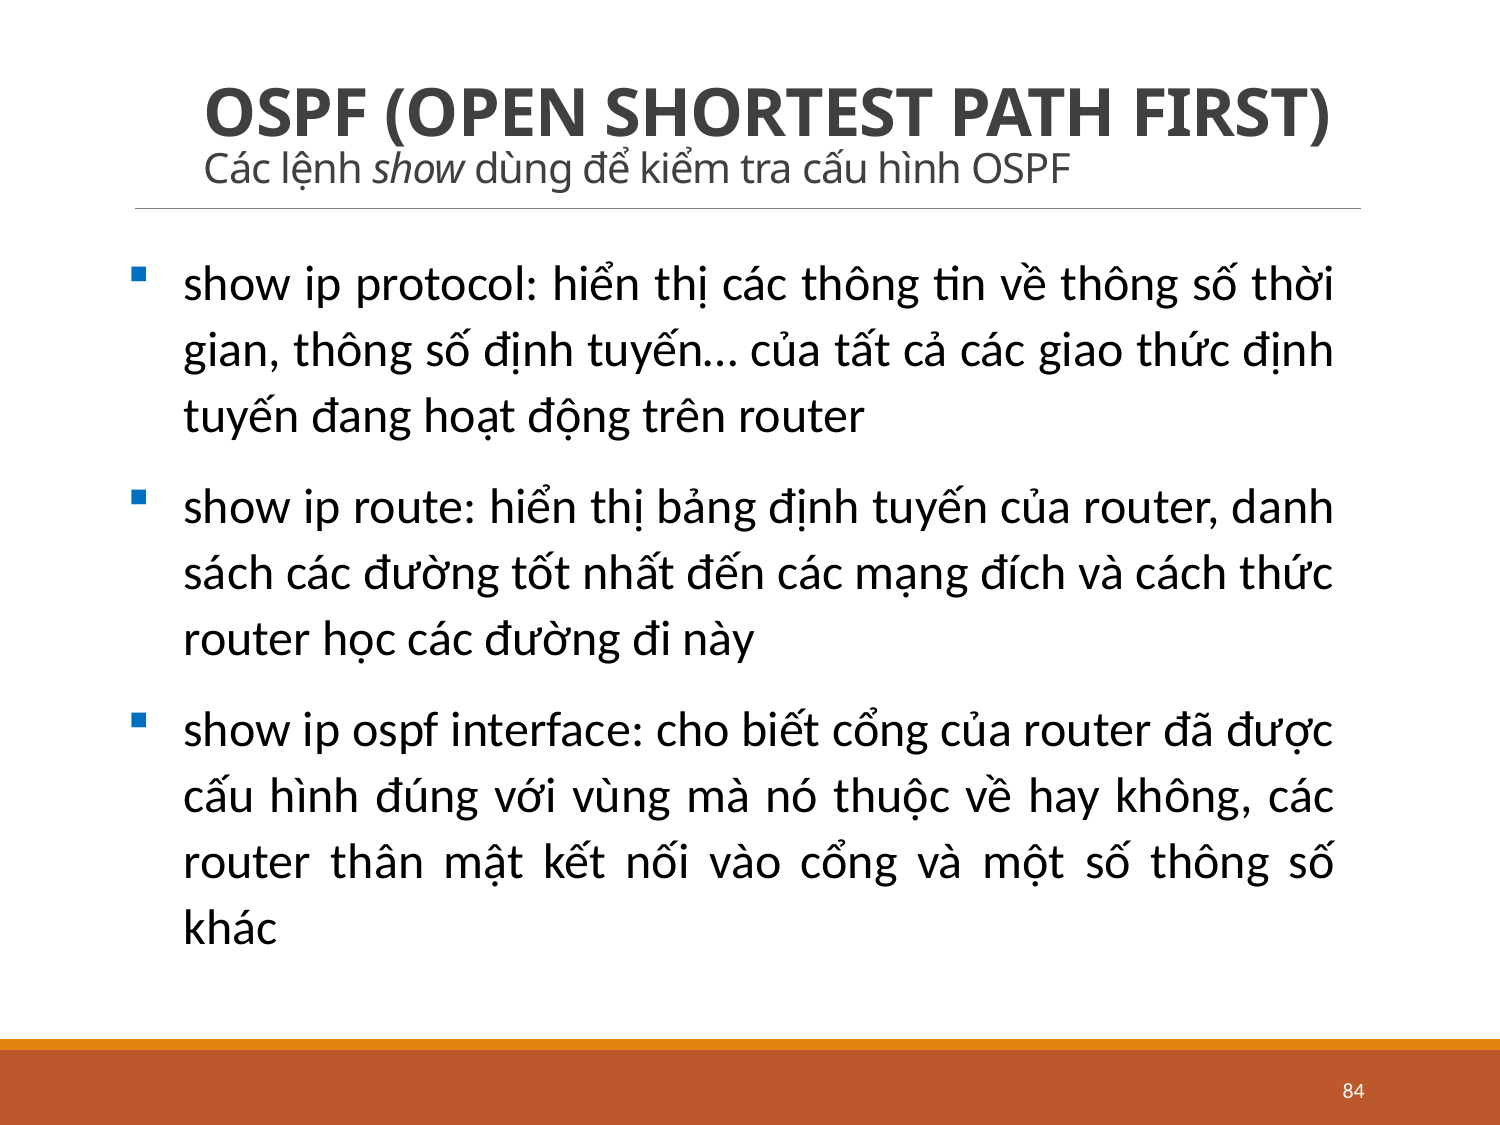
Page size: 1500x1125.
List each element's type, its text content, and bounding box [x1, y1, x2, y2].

text_box show ip protocol: hiển thị các thông tin về thông số thời gian, thông số định tuyến… của tất cả các giao thức định tuyến đang hoạt động trên router show ip route: hiển thị bảng định tuyến của router, danh sách các đường tốt nhất đến các mạng đích và cách thức router học các đường đi này show ip ospf interface: cho biết cổng của router đã được cấu hình đúng với vùng mà nó thuộc về hay không, các router thân mật kết nối vào cổng và một số thông số khác [112, 237, 1350, 962]
slide_number 84 [1218, 1059, 1380, 1120]
title OSPF (OPEN SHORTEST PATH FIRST) Các lệnh show dùng để kiểm tra cấu hình OSPF [188, 35, 1468, 200]
